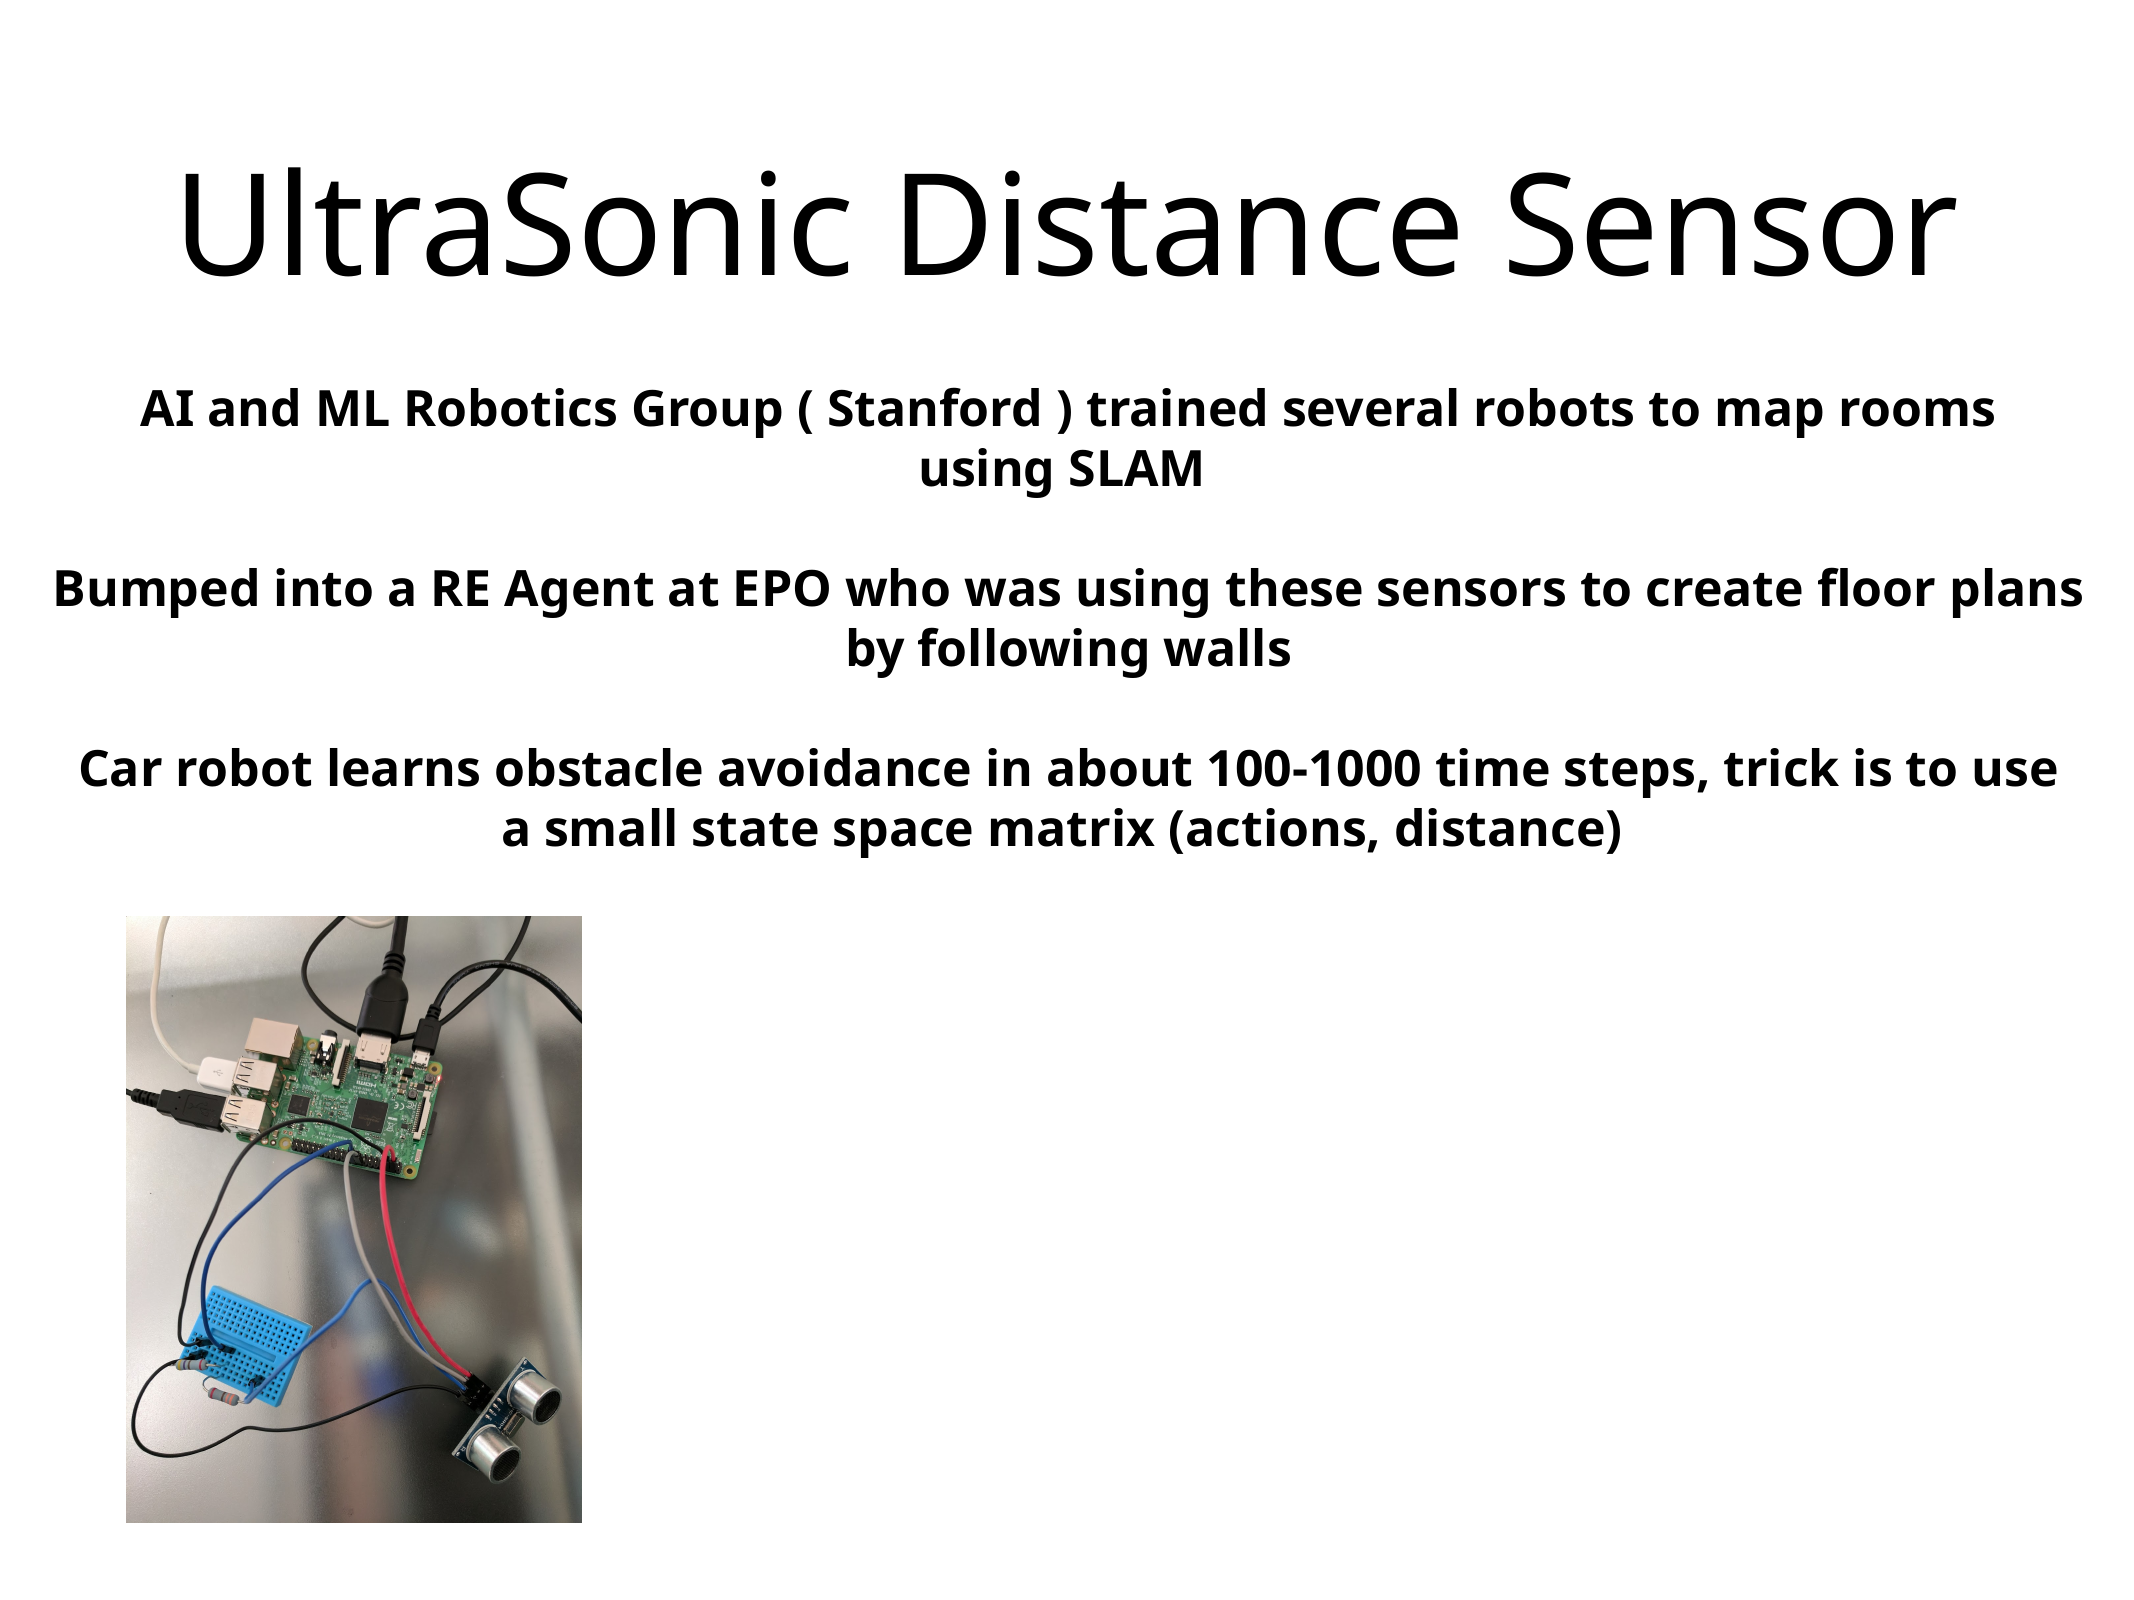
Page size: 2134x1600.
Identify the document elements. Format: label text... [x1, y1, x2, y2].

picture [126, 916, 582, 1523]
title UltraSonic Distance Sensor [155, 41, 1978, 368]
text_box AI and ML Robotics Group ( Stanford ) trained several robots to map rooms using SLAM Bumped into a RE Agent at EPO who was using these sensors to create floor plans by following walls Car robot learns obstacle avoidance in about 100-1000 time steps, trick is to use a small state space matrix (actions, distance) [44, 368, 2094, 865]
